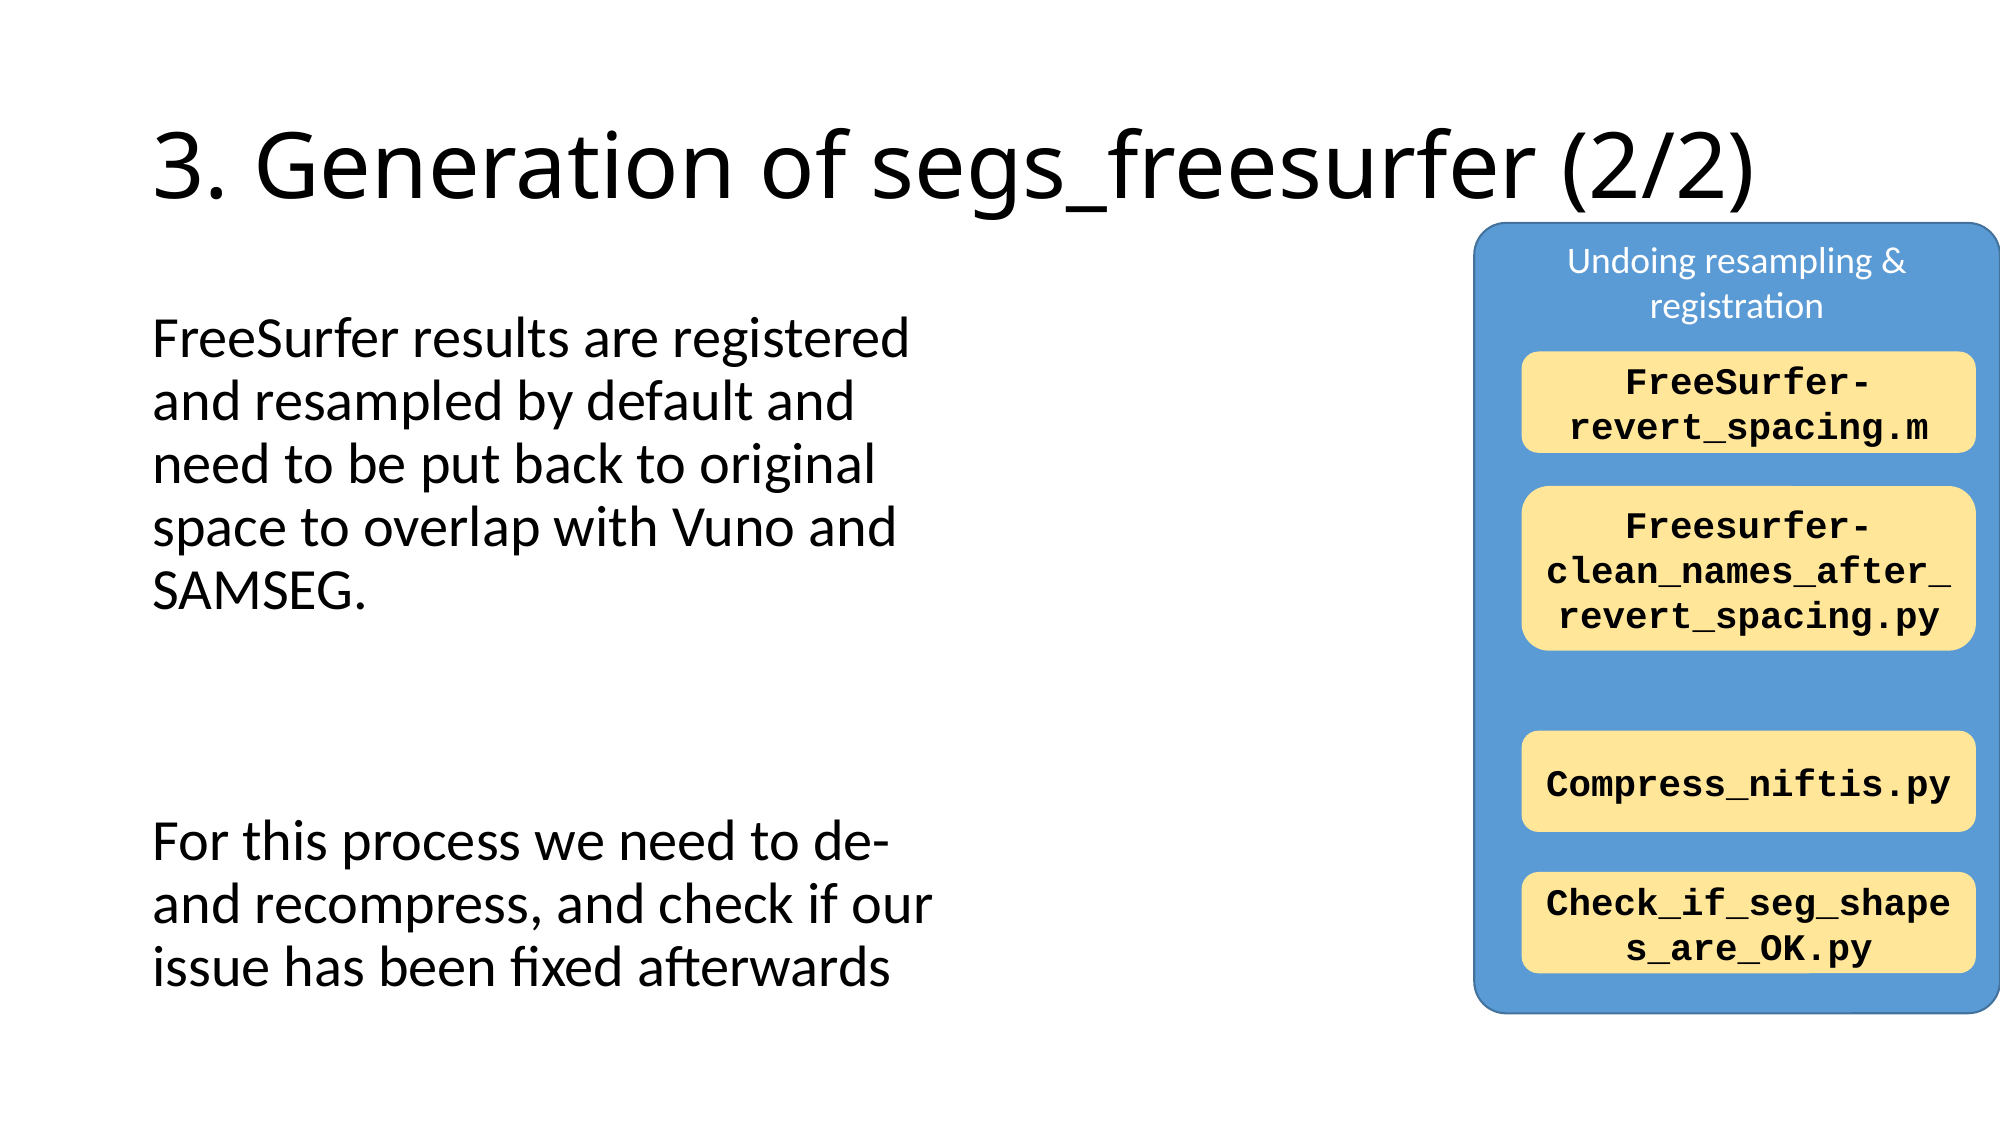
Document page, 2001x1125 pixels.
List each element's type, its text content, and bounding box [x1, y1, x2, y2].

title 3. Generation of segs_freesurfer (2/2) [137, 59, 1863, 278]
text_box FreeSurfer-revert_spacing.m [1520, 350, 1977, 454]
text_box Check_if_seg_shapes_are_OK.py [1520, 870, 1977, 975]
list FreeSurfer results are registered and resampled by default and need to be put back to original space to overlap with Vuno and SAMSEG. For this process we need to de- and recompress, and check if our issue has been fixed afterwards [137, 299, 988, 1014]
text_box Compress_niftis.py [1520, 729, 1977, 834]
text_box Freesurfer-clean_names_after_revert_spacing.py [1520, 484, 1977, 652]
text_box Undoing resampling & registration [1473, 221, 2000, 1015]
